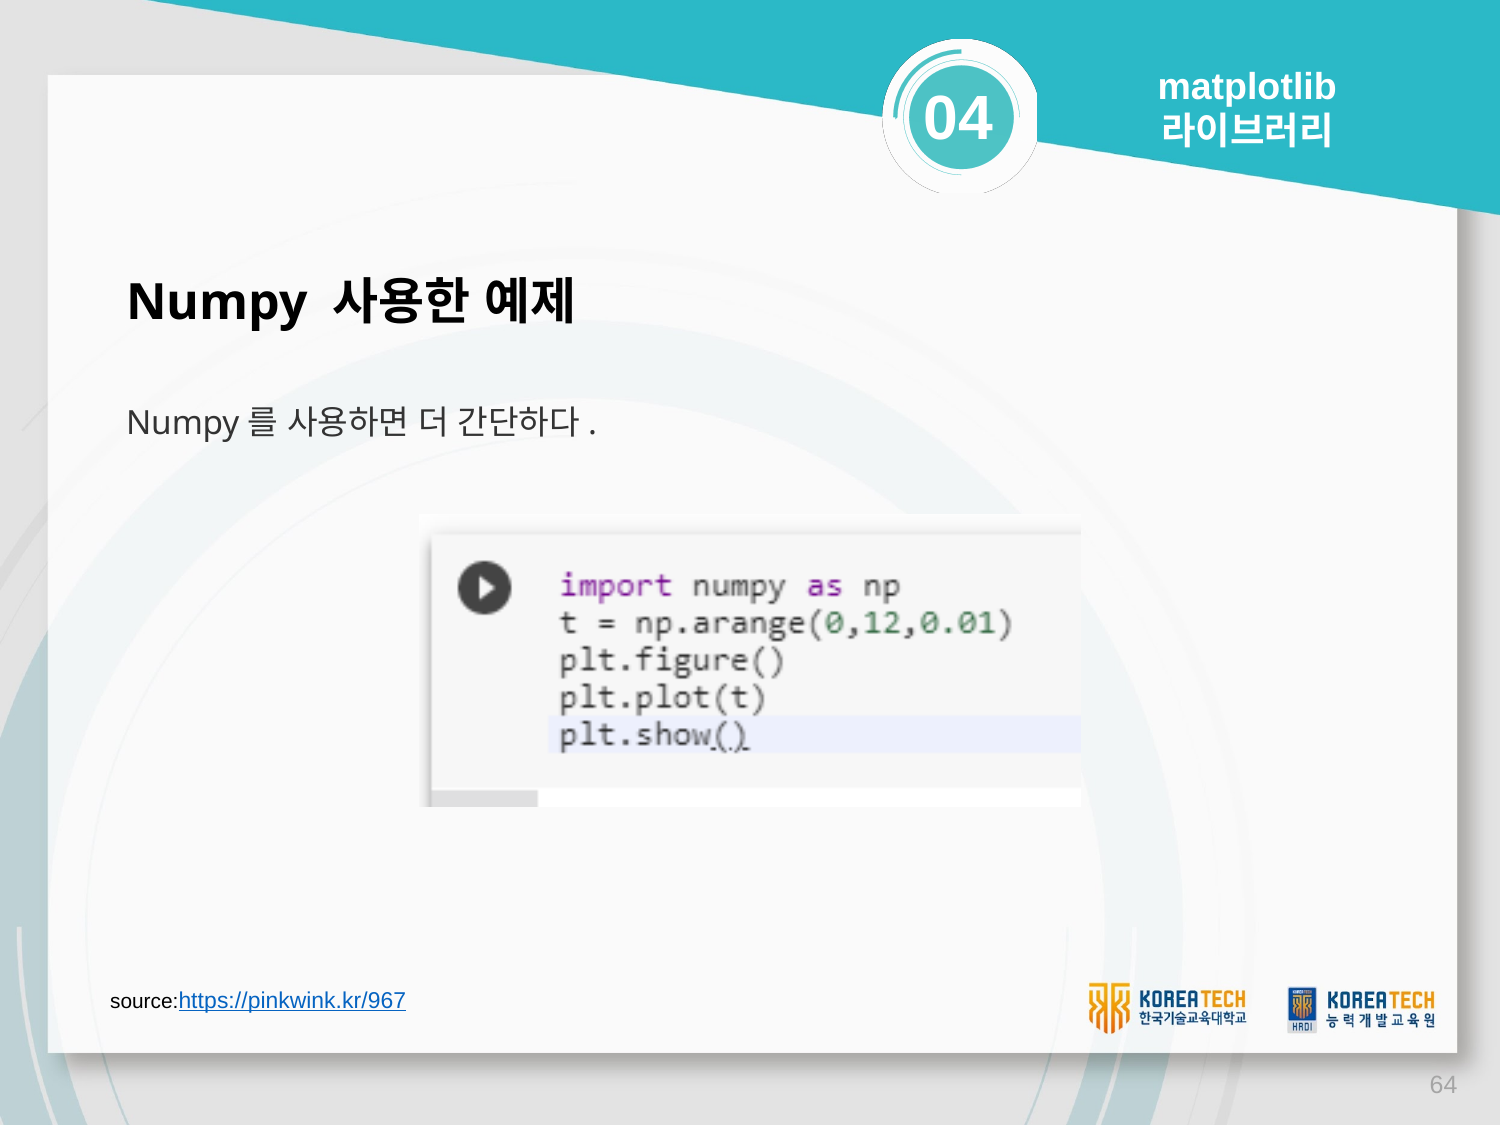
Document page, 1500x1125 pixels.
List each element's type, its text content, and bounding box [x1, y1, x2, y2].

text_box Numpy 사용한 예제 Numpy를 사용하면 더 간단하다. [110, 261, 1381, 505]
slide_number 64 [1225, 1053, 1473, 1114]
text_box matplotlib 라이브러리 [1053, 53, 1442, 161]
text_box source:https://pinkwink.kr/967 [95, 970, 1054, 1023]
picture [0, 0, 1500, 1125]
